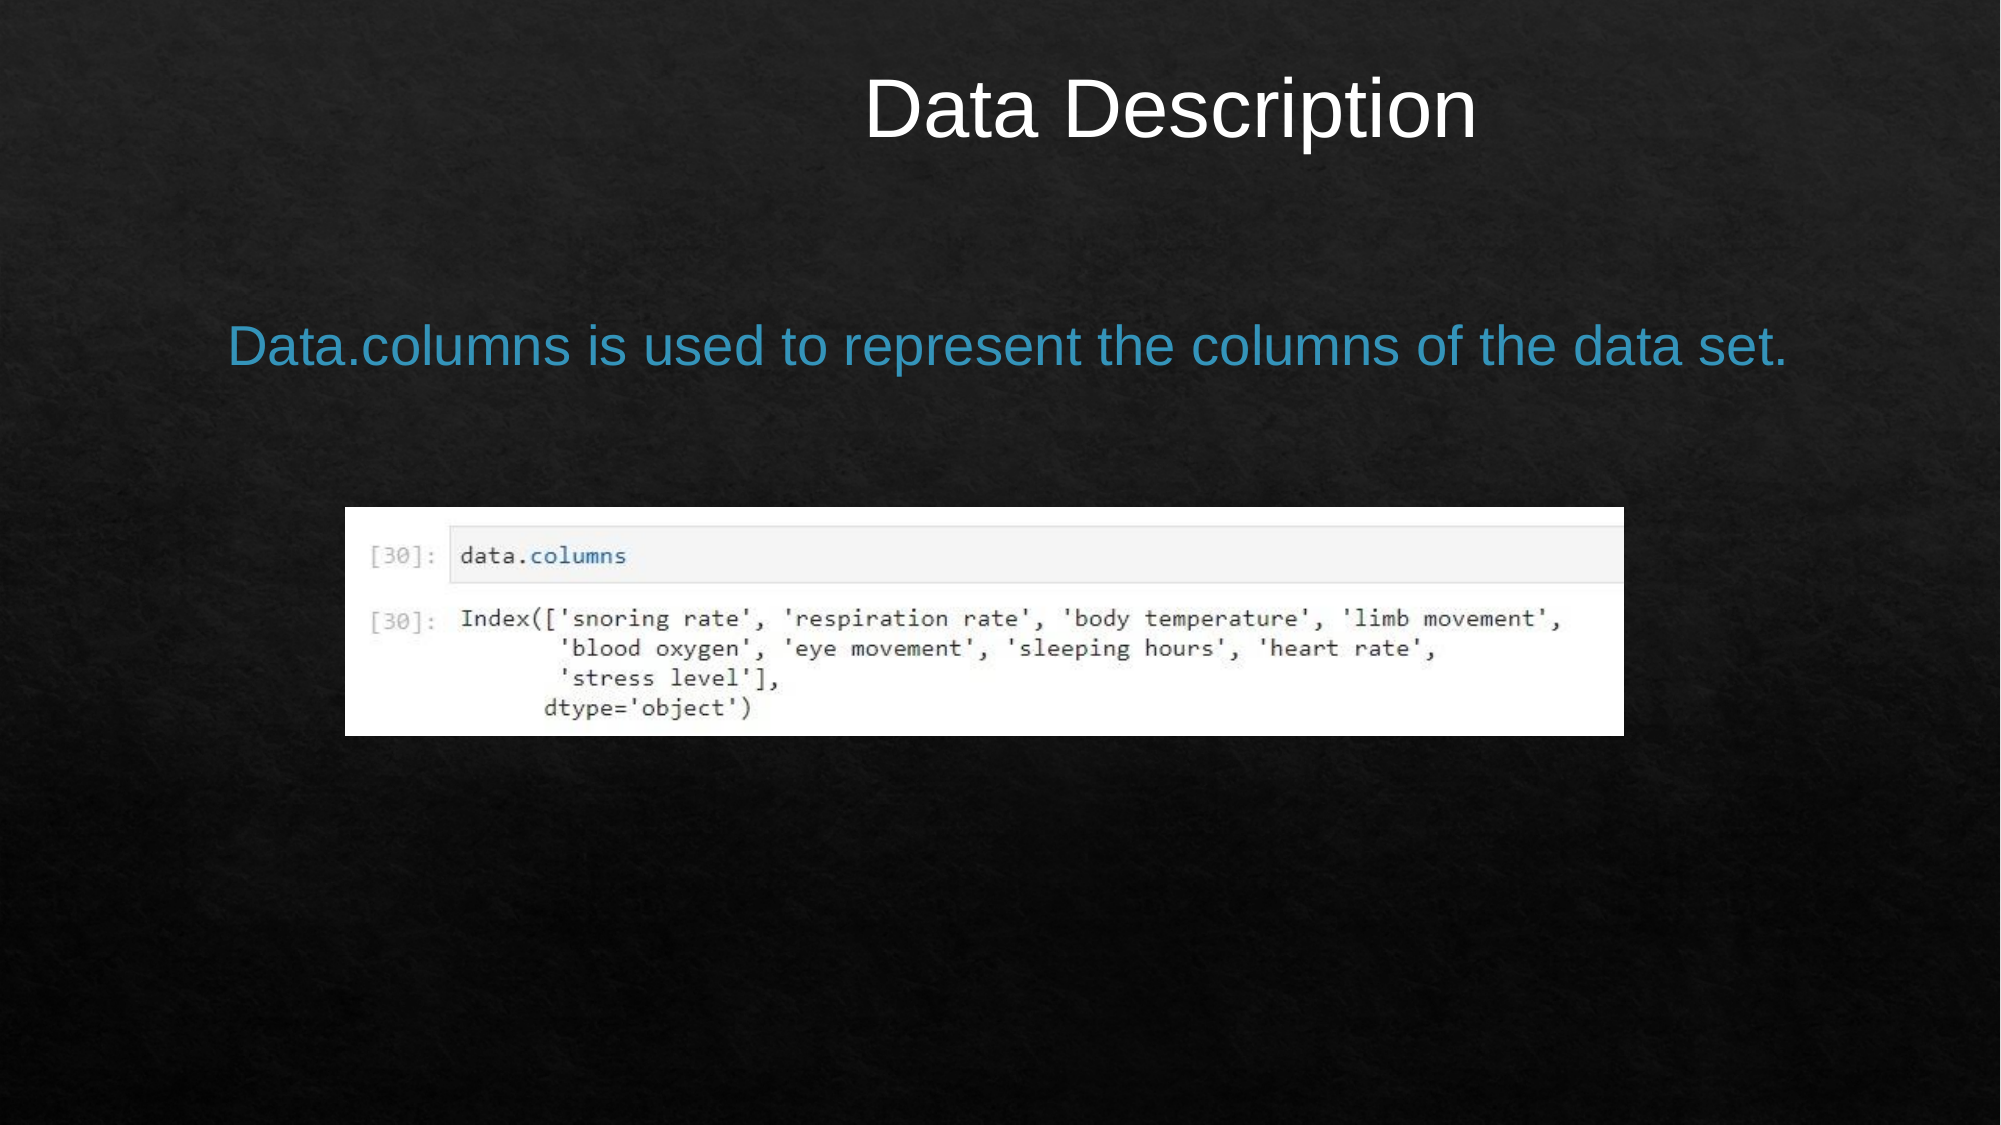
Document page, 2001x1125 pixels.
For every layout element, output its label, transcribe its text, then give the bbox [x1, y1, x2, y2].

picture [0, 0, 2001, 1125]
text_box Data Description [538, 38, 1503, 212]
text_box Data.columns is used to represent the columns of the data set. [212, 293, 1824, 392]
